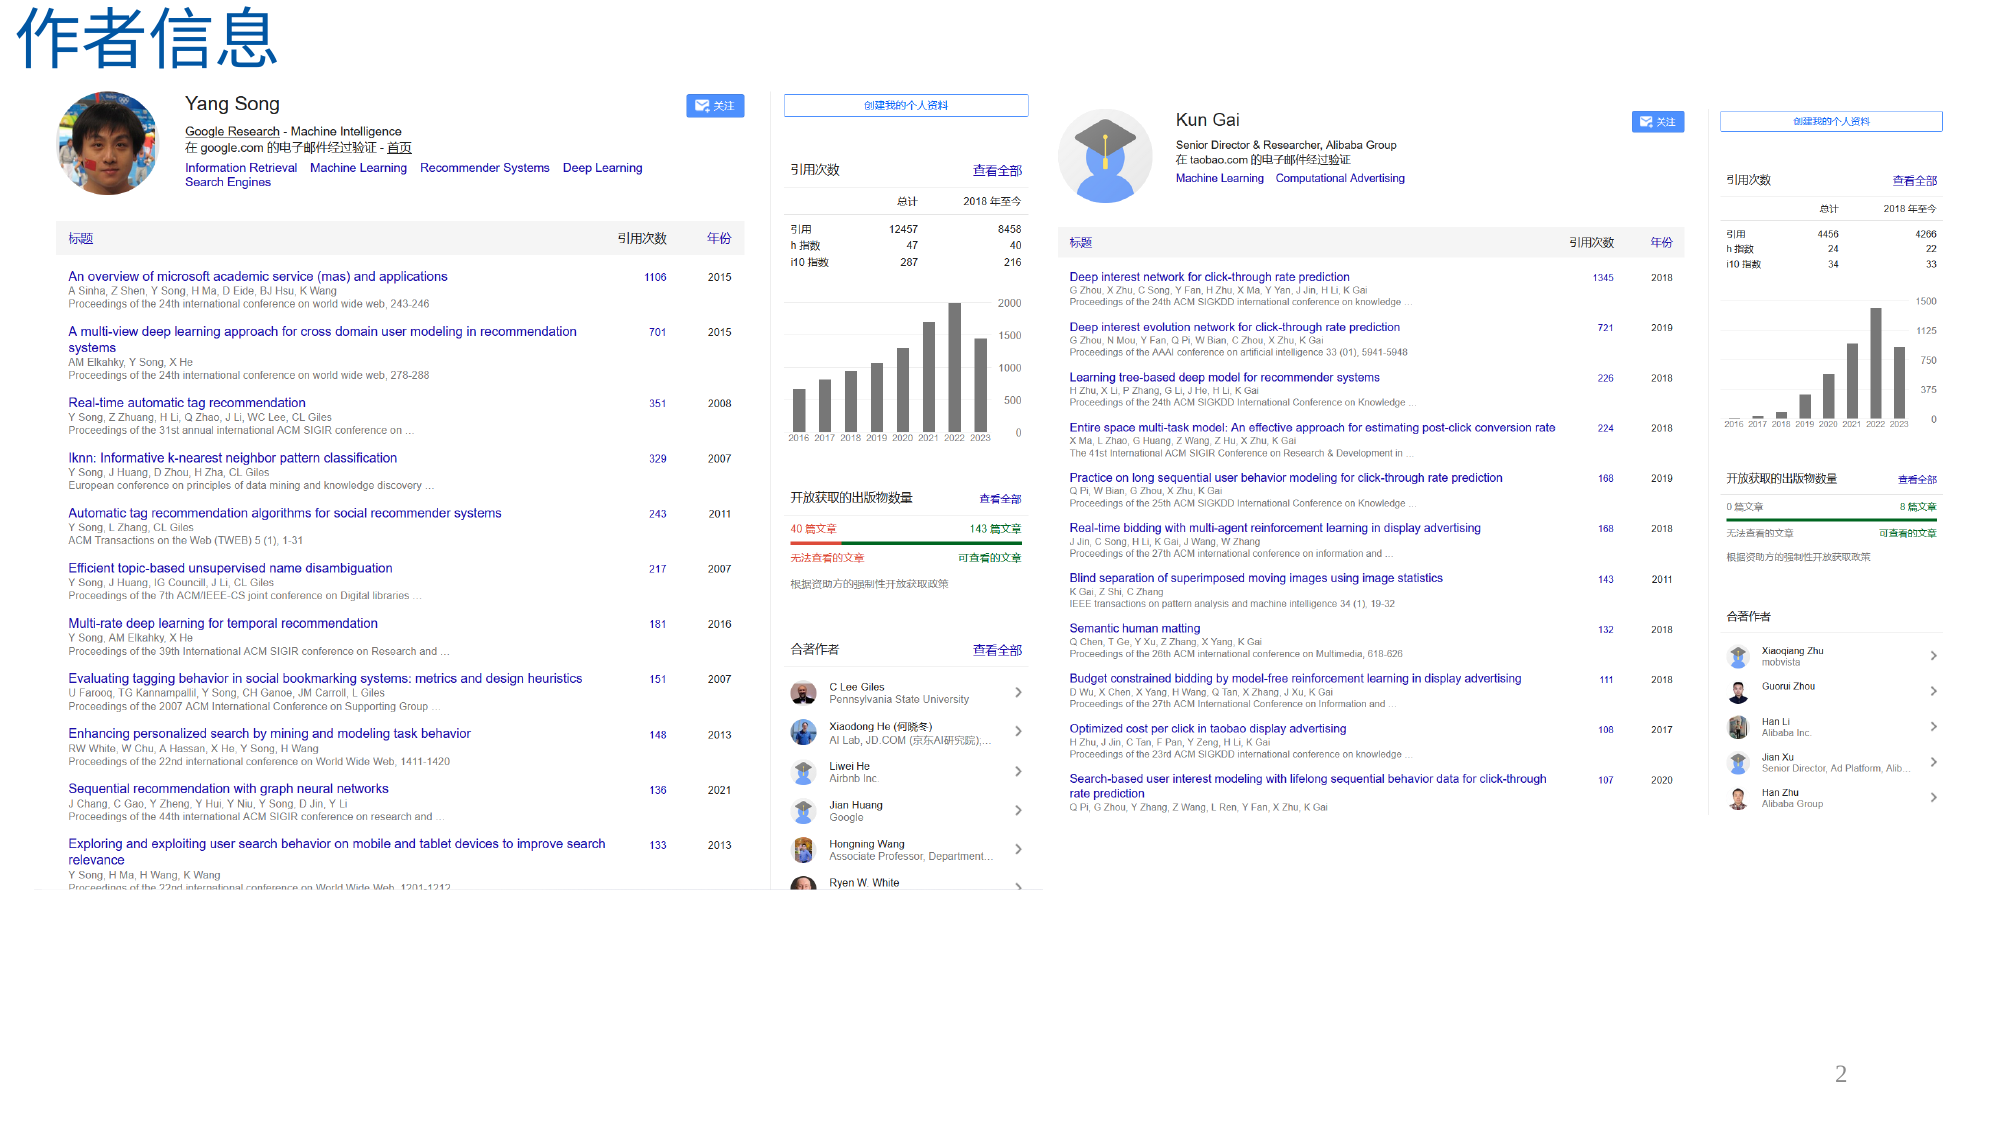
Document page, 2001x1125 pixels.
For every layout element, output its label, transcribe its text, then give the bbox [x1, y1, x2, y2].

text_box 作者信息 [0, 0, 325, 87]
picture [34, 86, 1952, 890]
slide_number 2 [1412, 1042, 1863, 1103]
